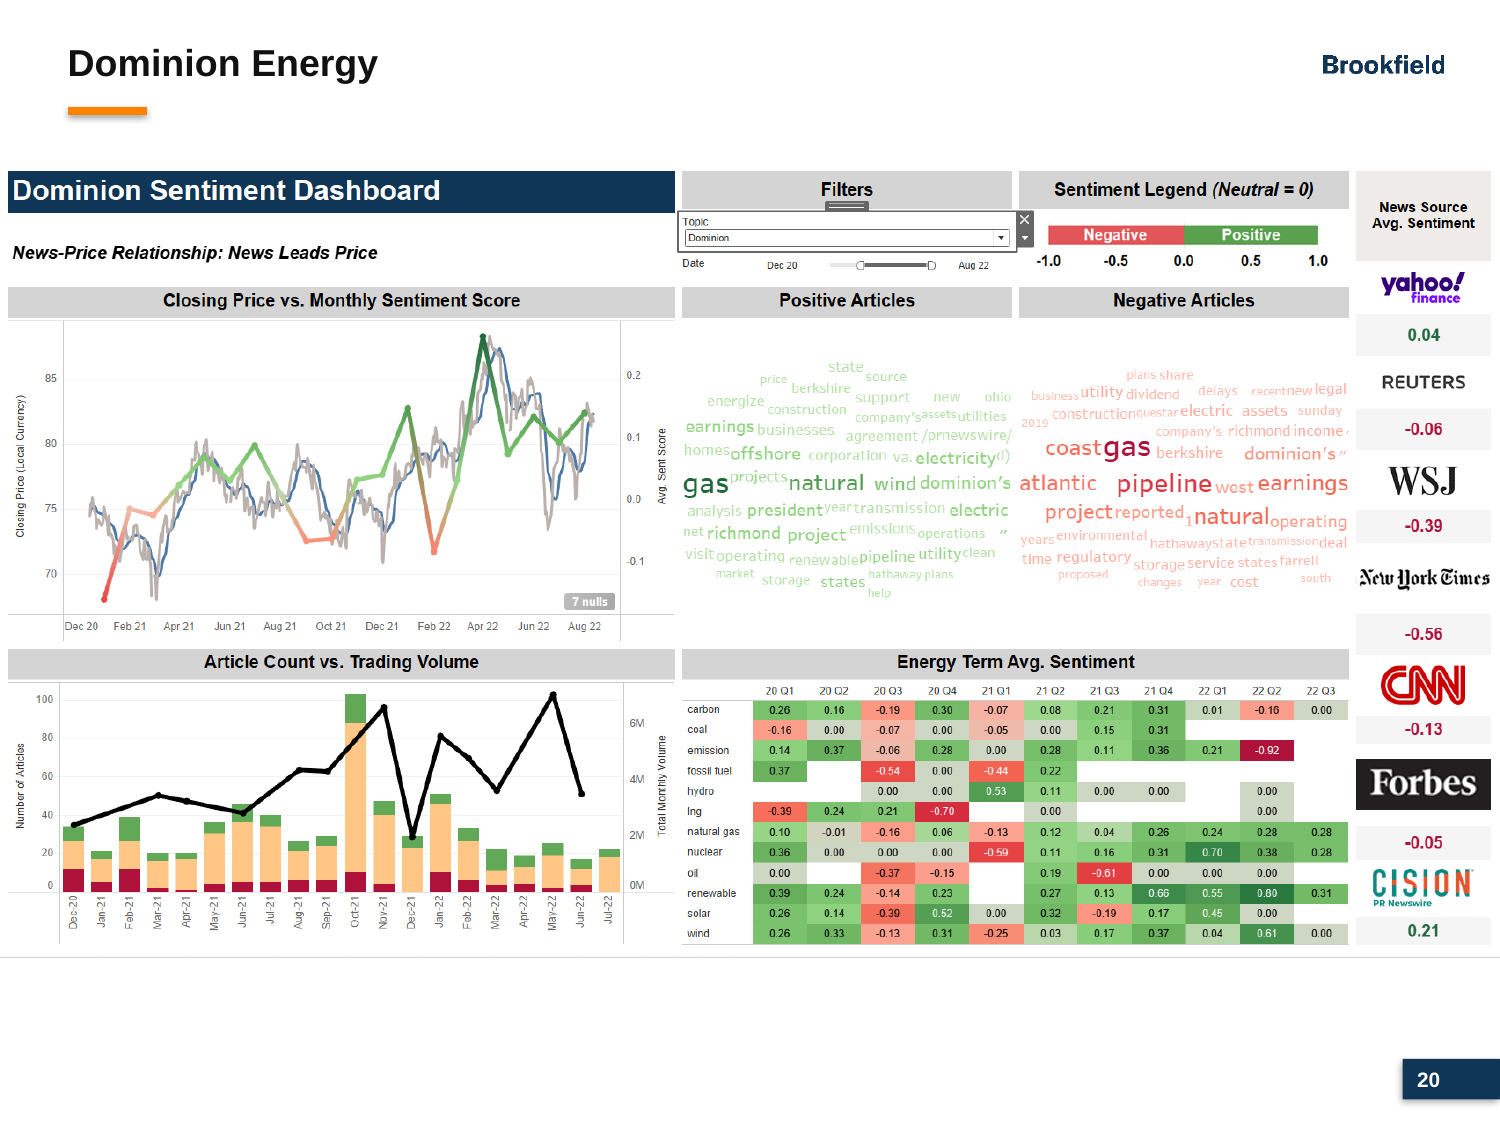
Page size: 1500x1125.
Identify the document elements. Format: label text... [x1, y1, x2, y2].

title Dominion Energy [52, 36, 1293, 95]
picture [0, 166, 1500, 959]
picture [1323, 55, 1444, 74]
